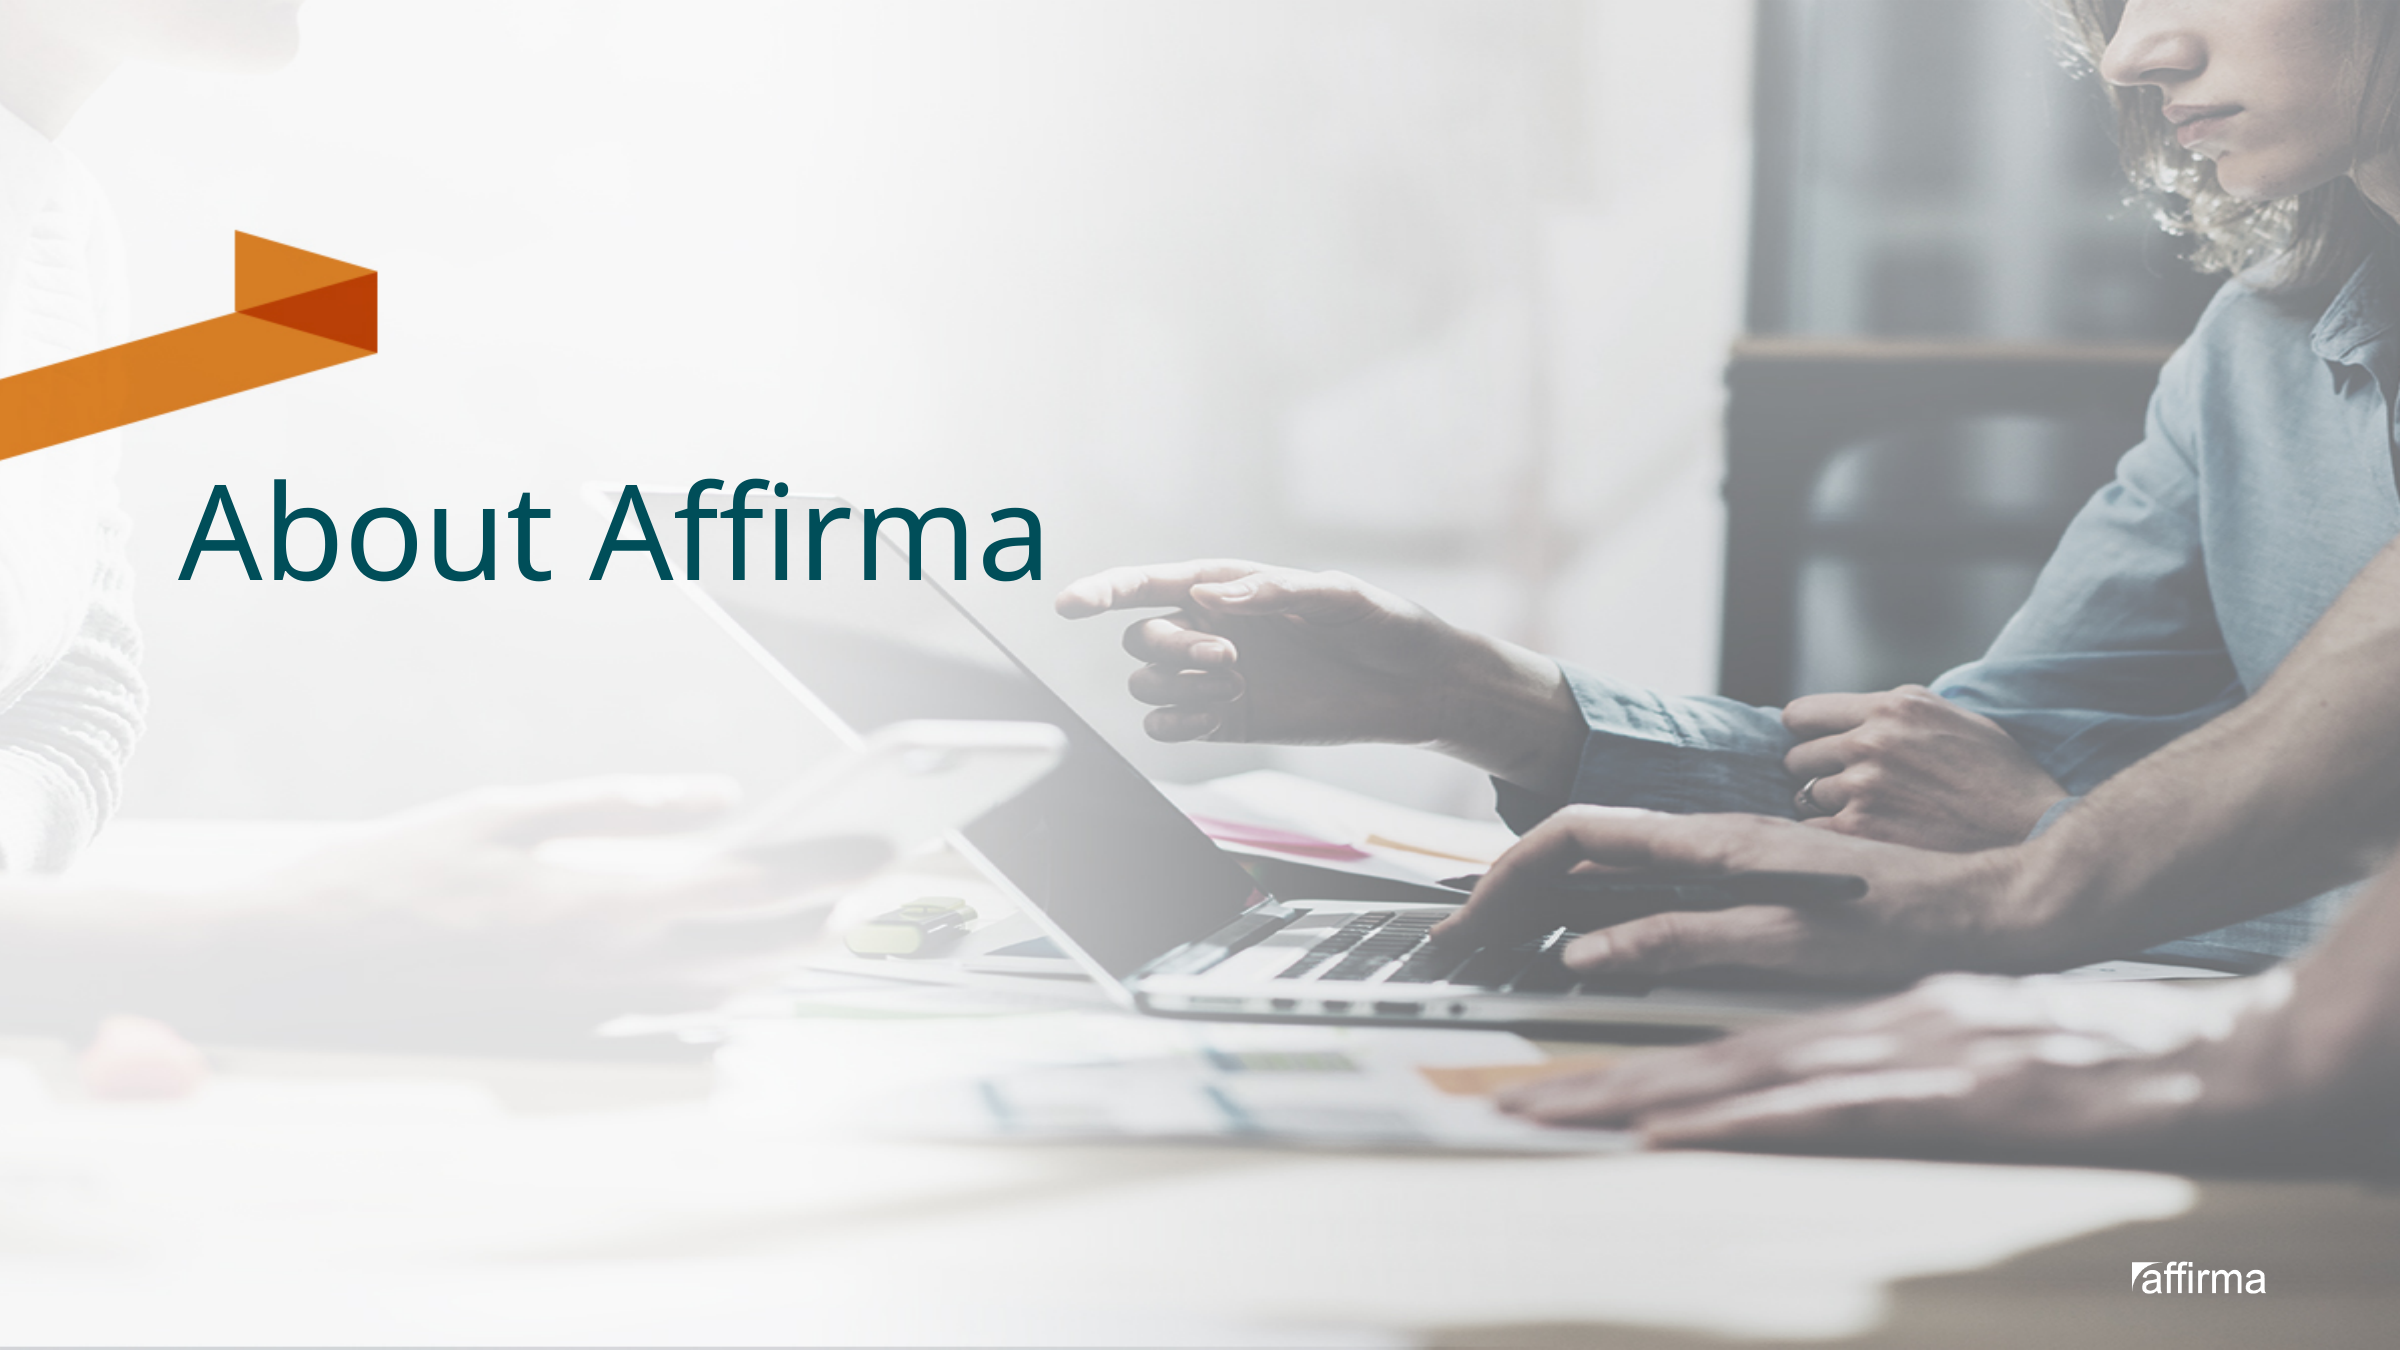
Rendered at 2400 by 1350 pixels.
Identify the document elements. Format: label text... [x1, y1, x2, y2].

picture [0, 0, 2400, 1350]
title About Affirma [163, 458, 2370, 636]
